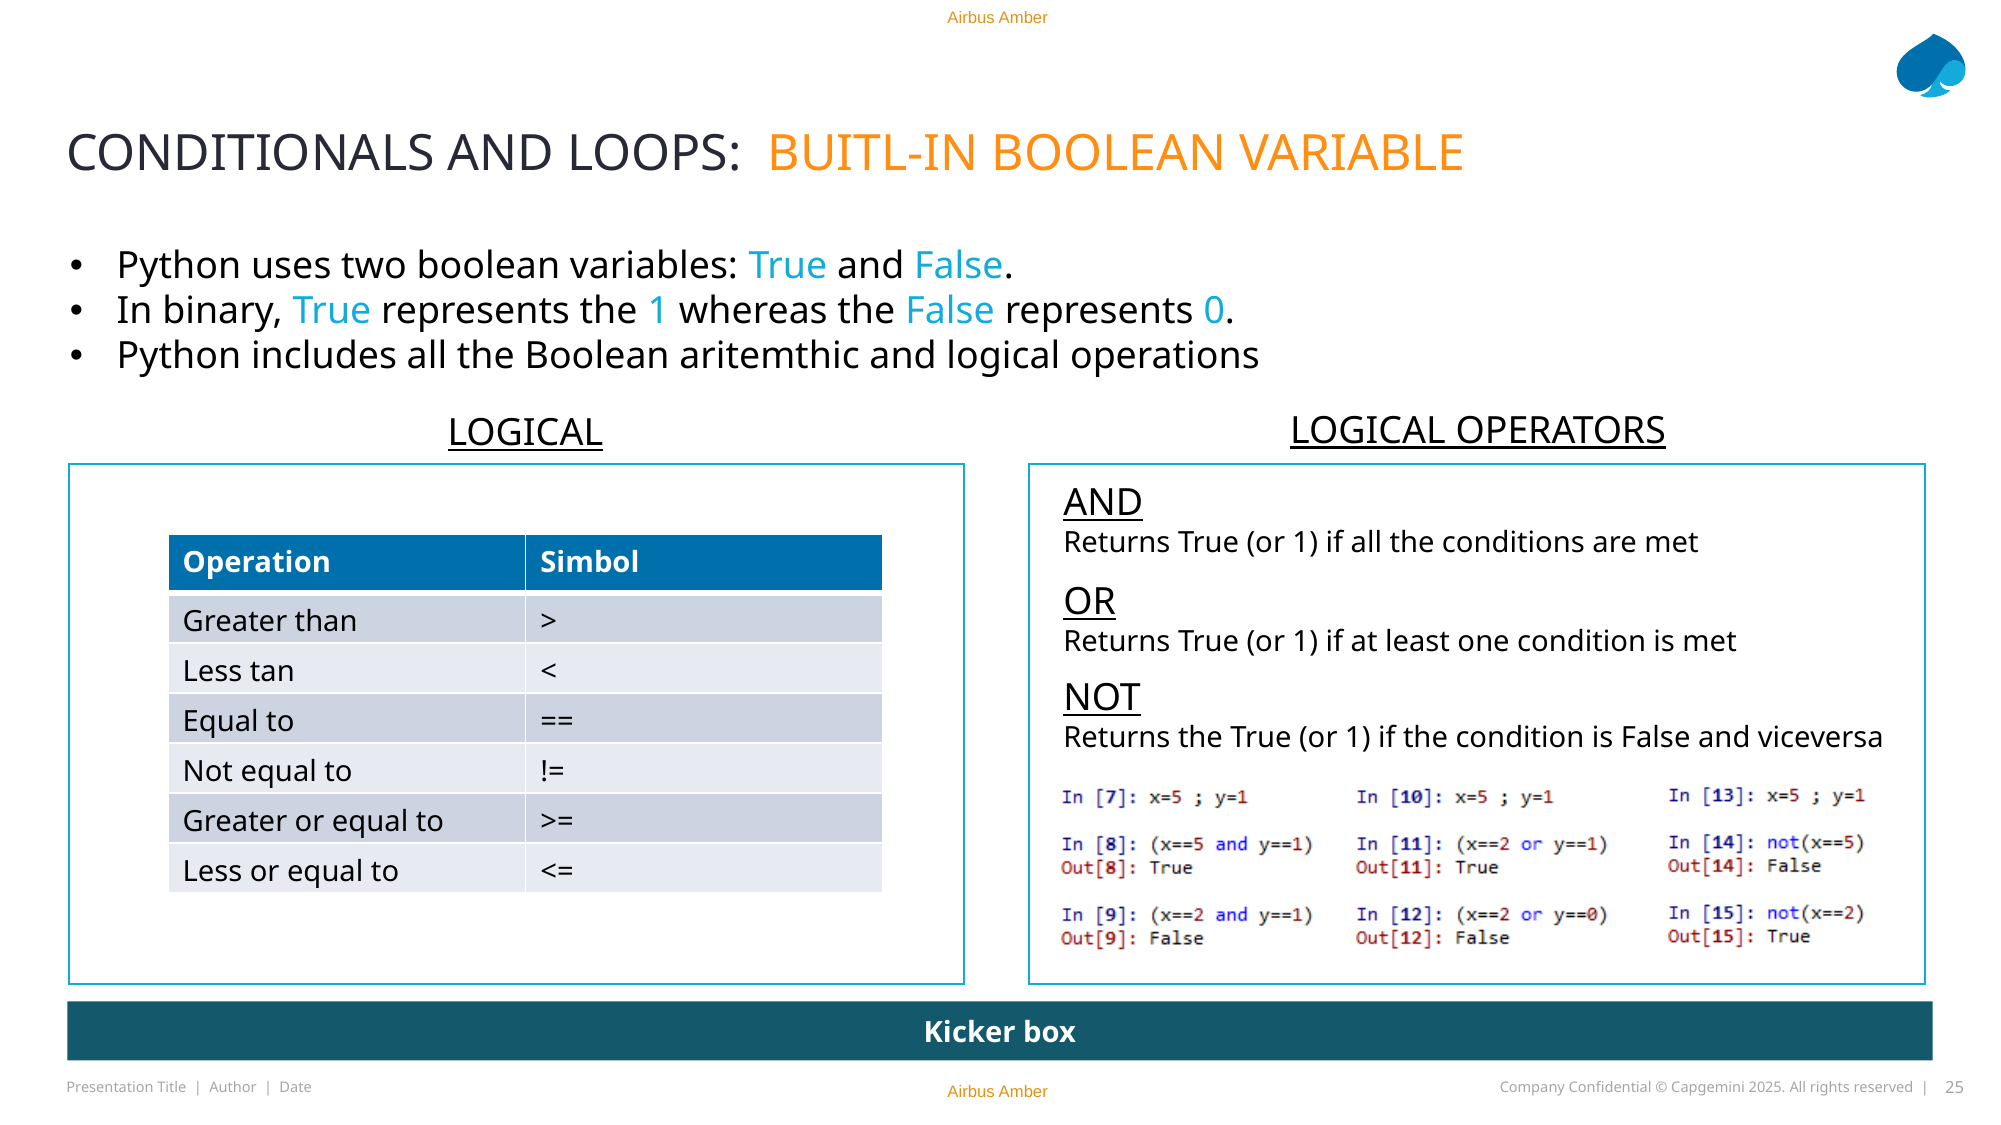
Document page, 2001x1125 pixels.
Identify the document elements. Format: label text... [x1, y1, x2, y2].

table_cell != [526, 744, 882, 792]
table_cell Greater or equal to [169, 794, 525, 842]
text_box Kicker box [66, 1000, 1934, 1061]
table_cell Less or equal to [169, 844, 525, 892]
table_cell > [526, 596, 882, 642]
text_box LOGICAL [58, 400, 993, 461]
text_box [68, 463, 965, 985]
table_cell >= [526, 794, 882, 842]
table_header Simbol [526, 535, 882, 590]
table_cell < [526, 644, 882, 692]
table_cell == [526, 694, 882, 742]
table_cell Less tan [169, 644, 525, 692]
table_cell Not equal to [169, 744, 525, 792]
table_cell Equal to [169, 694, 525, 742]
table_cell Greater than [169, 596, 525, 642]
title CONDITIONALS AND LOOPS: BUITL-IN BOOLEAN VARIABLE [66, 63, 1863, 182]
table_header Operation [169, 535, 525, 590]
table_cell <= [526, 844, 882, 892]
text_box Python uses two boolean variables: True and False. In binary, True represents the 1 whereas the False represents 0. Python includes all the Boolean aritemthic and logical operations [55, 234, 1532, 519]
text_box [1011, 398, 1945, 984]
